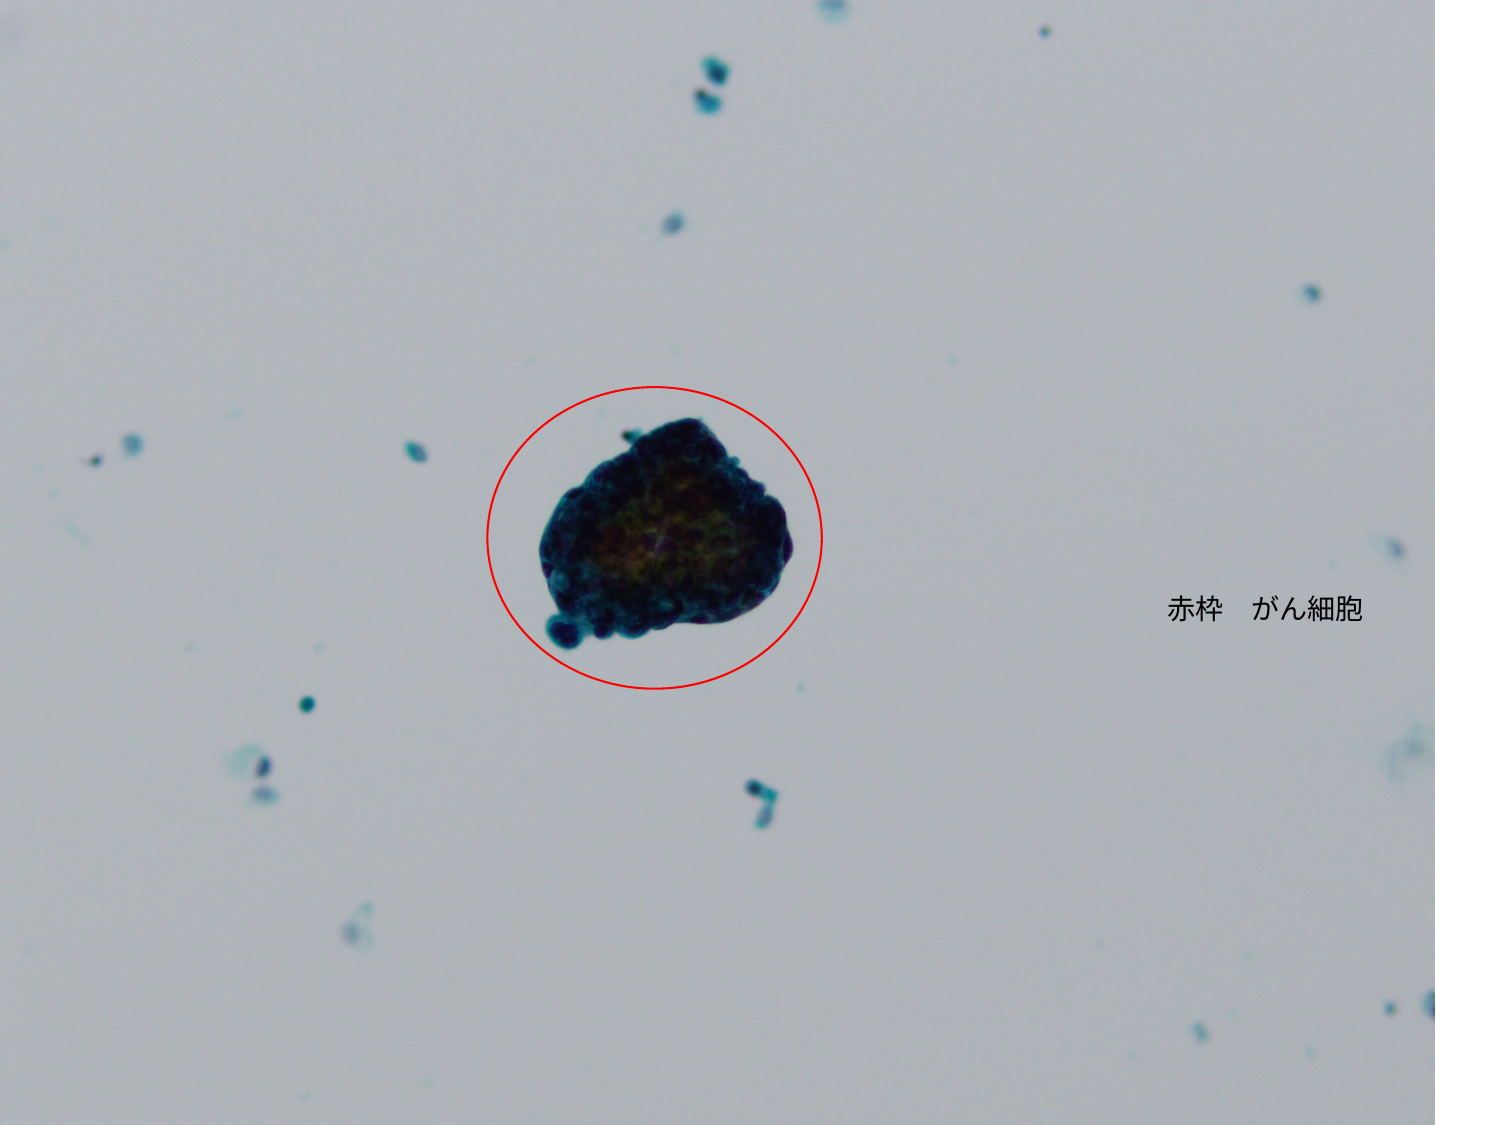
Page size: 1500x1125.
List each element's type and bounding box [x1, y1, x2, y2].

list [0, 0, 1435, 1125]
